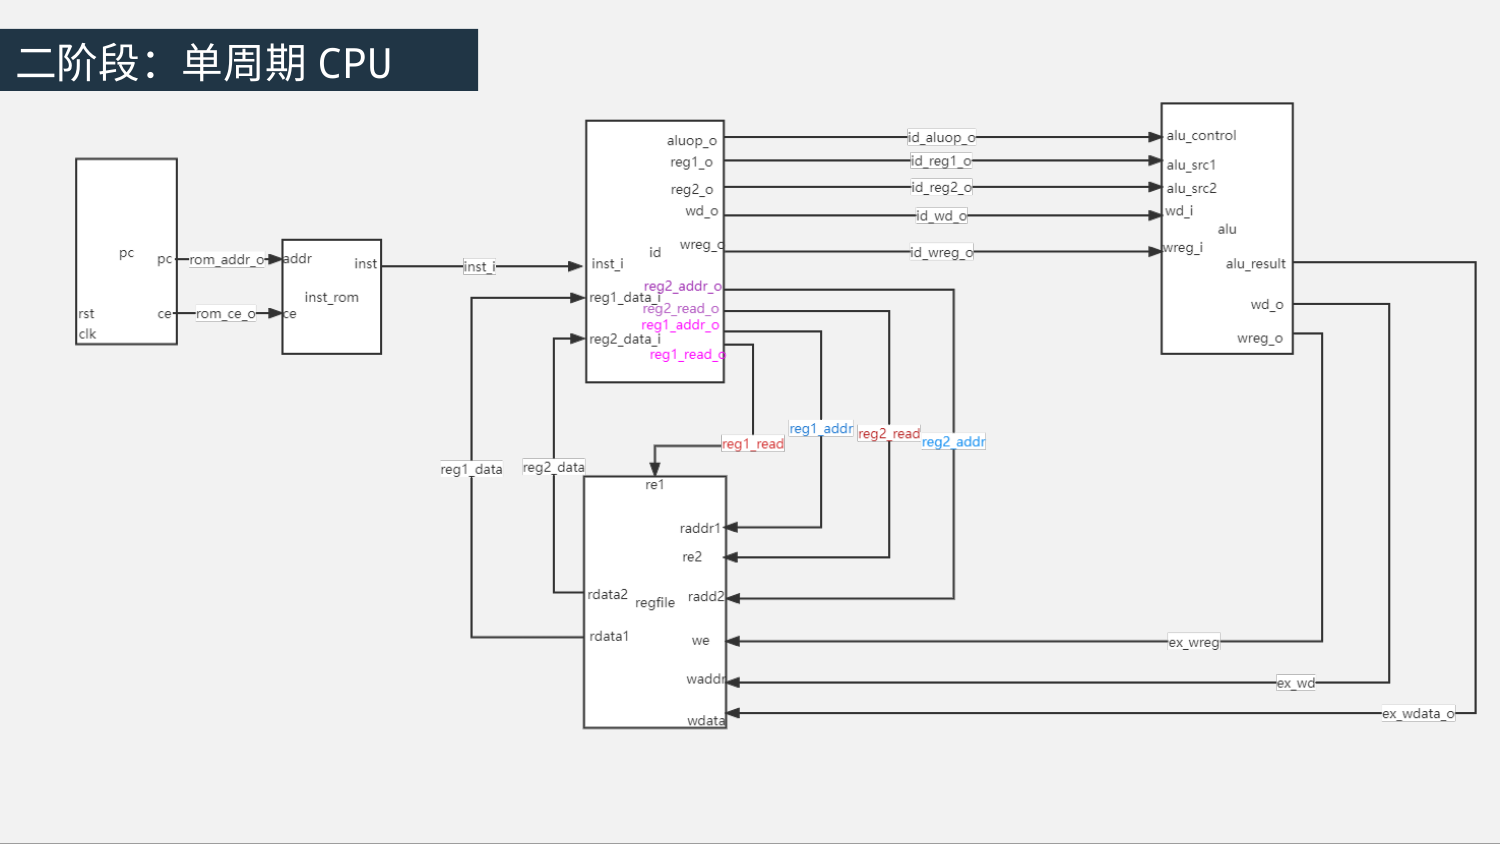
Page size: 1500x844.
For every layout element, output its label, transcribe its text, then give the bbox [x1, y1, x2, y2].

list 二阶段：单周期CPU [0, 28, 488, 77]
picture [0, 78, 1500, 765]
